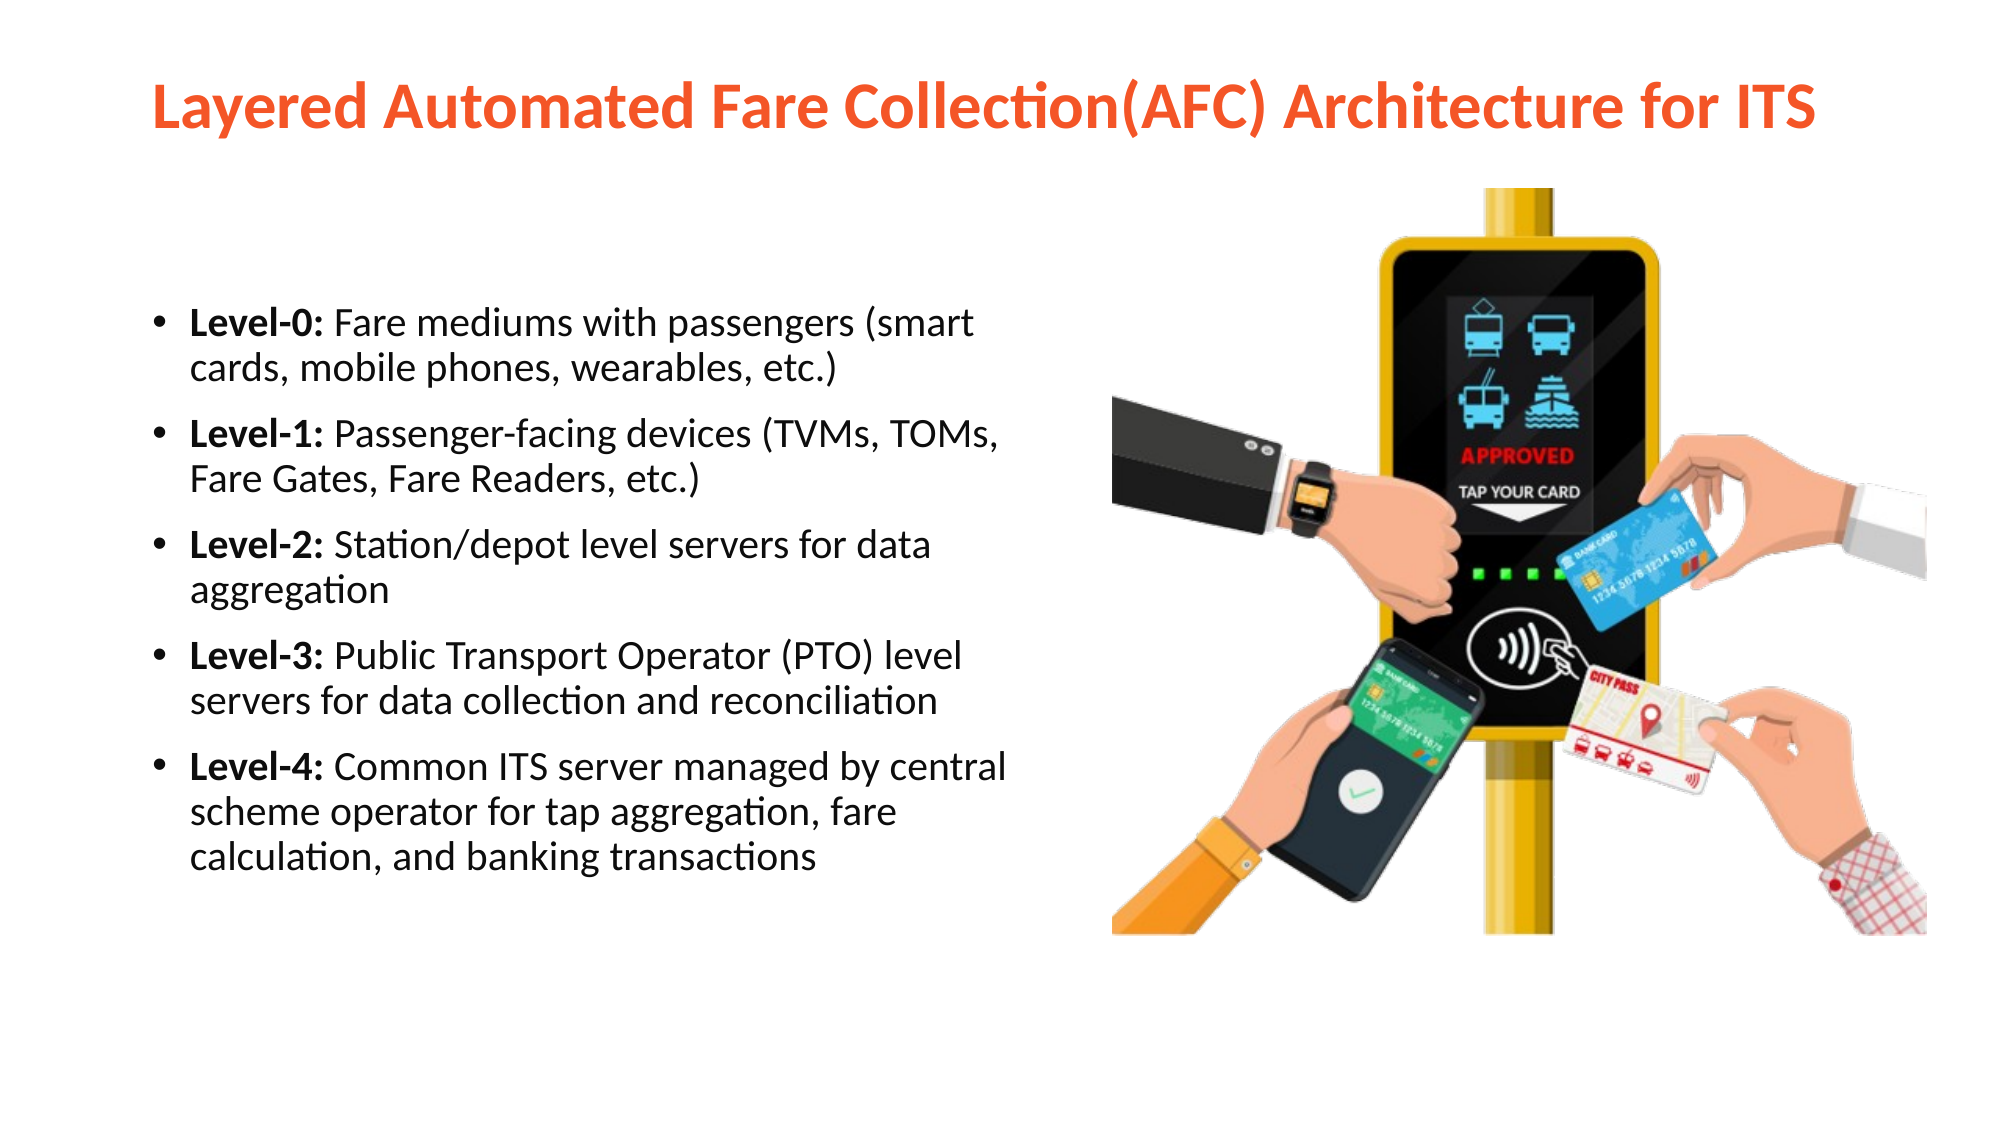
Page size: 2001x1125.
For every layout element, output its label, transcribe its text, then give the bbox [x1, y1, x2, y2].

list Level-0: Fare mediums with passengers (smart cards, mobile phones, wearables, etc.) Level-1: Passenger-facing devices (TVMs, TOMs, Fare Gates, Fare Readers, etc.) Level-2: Station/depot level servers for data aggregation Level-3: Public Transport Operator (PTO) level servers for data collection and reconciliation Level-4: Common ITS server managed by central scheme operator for tap aggregation, fare calculation, and banking transactions [137, 293, 1044, 914]
picture [1112, 188, 1927, 936]
title Layered Automated Fare Collection(AFC) Architecture for ITS [137, 59, 1863, 155]
